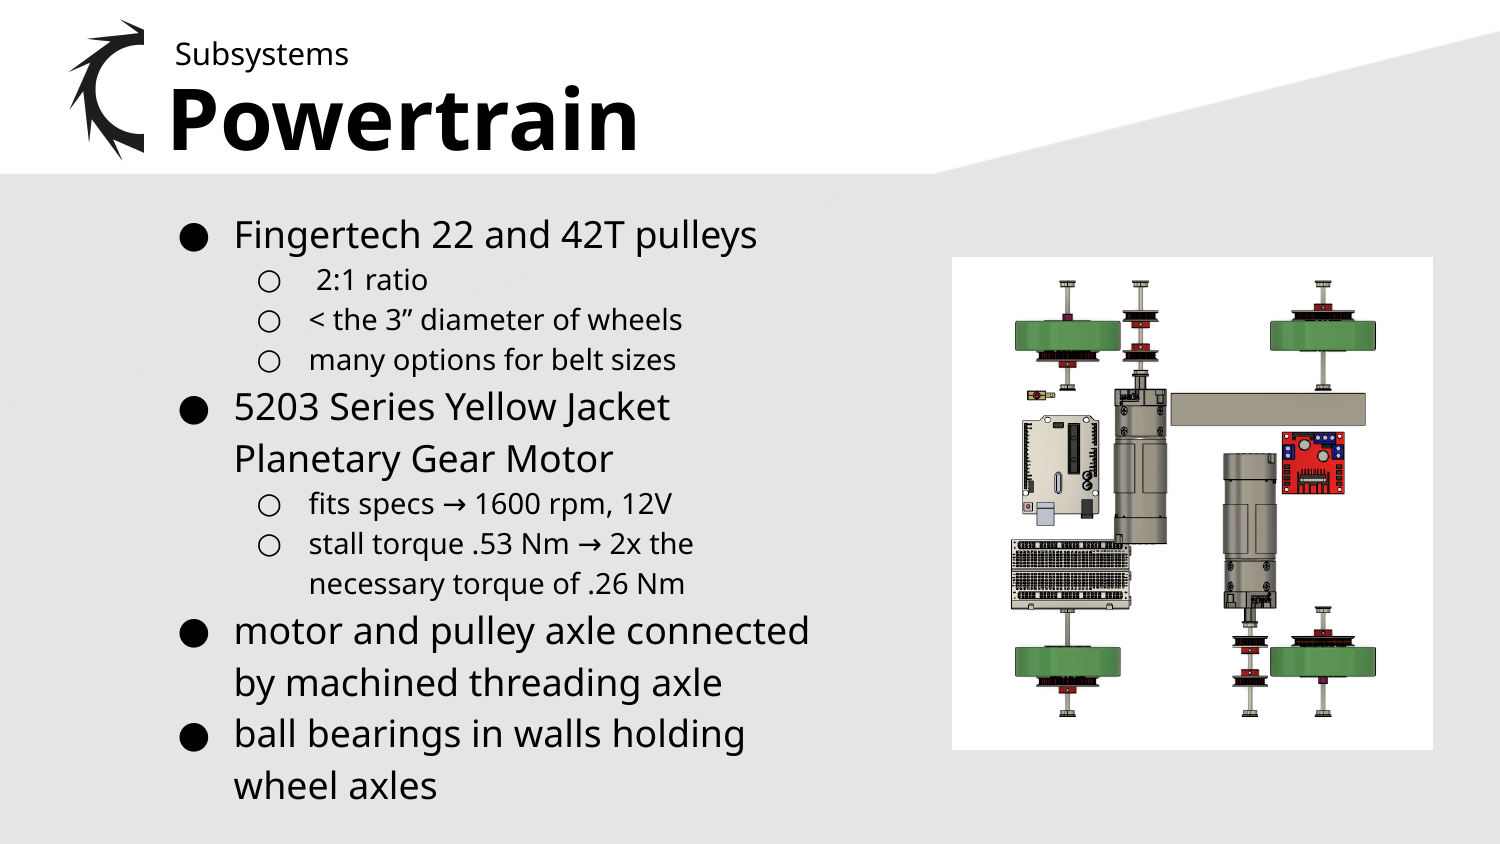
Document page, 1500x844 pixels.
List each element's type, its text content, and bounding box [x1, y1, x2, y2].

list Fingertech 22 and 42T pulleys 2:1 ratio < the 3” diameter of wheels many options for belt sizes 5203 Series Yellow Jacket Planetary Gear Motor fits specs → 1600 rpm, 12V stall torque .53 Nm → 2x the necessary torque of .26 Nm motor and pulley axle connected by machined threading axle ball bearings in walls holding wheel axles [143, 189, 844, 819]
title Powertrain [151, 50, 1377, 142]
subtitle Subsystems [159, 14, 953, 62]
picture [0, 0, 1500, 844]
